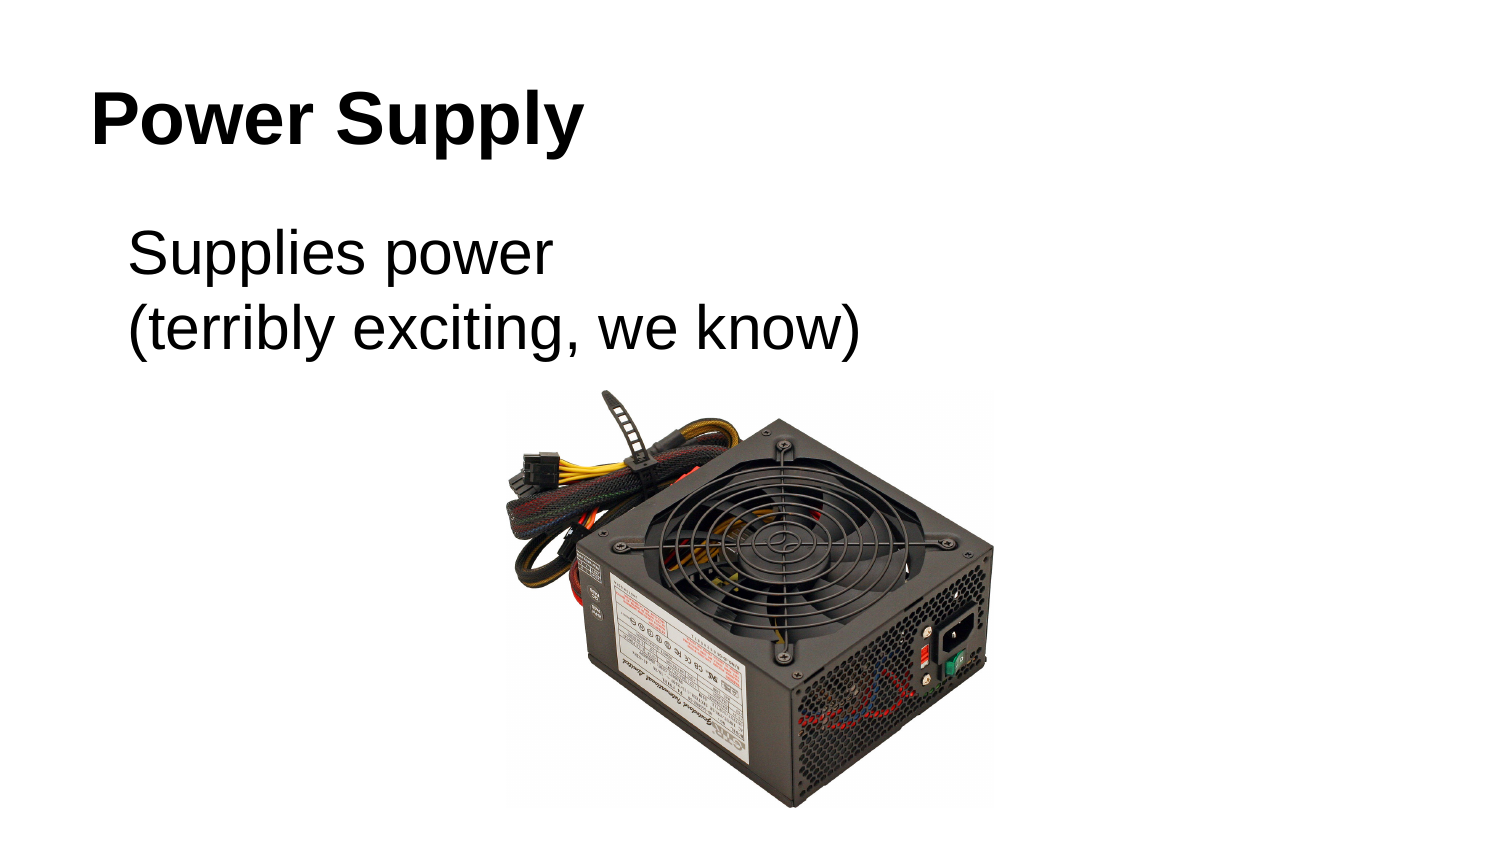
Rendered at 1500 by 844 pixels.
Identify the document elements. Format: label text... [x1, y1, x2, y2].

list Supplies power (terribly exciting, we know) [75, 196, 1425, 808]
picture [506, 390, 994, 809]
title Power Supply [75, 33, 1425, 175]
